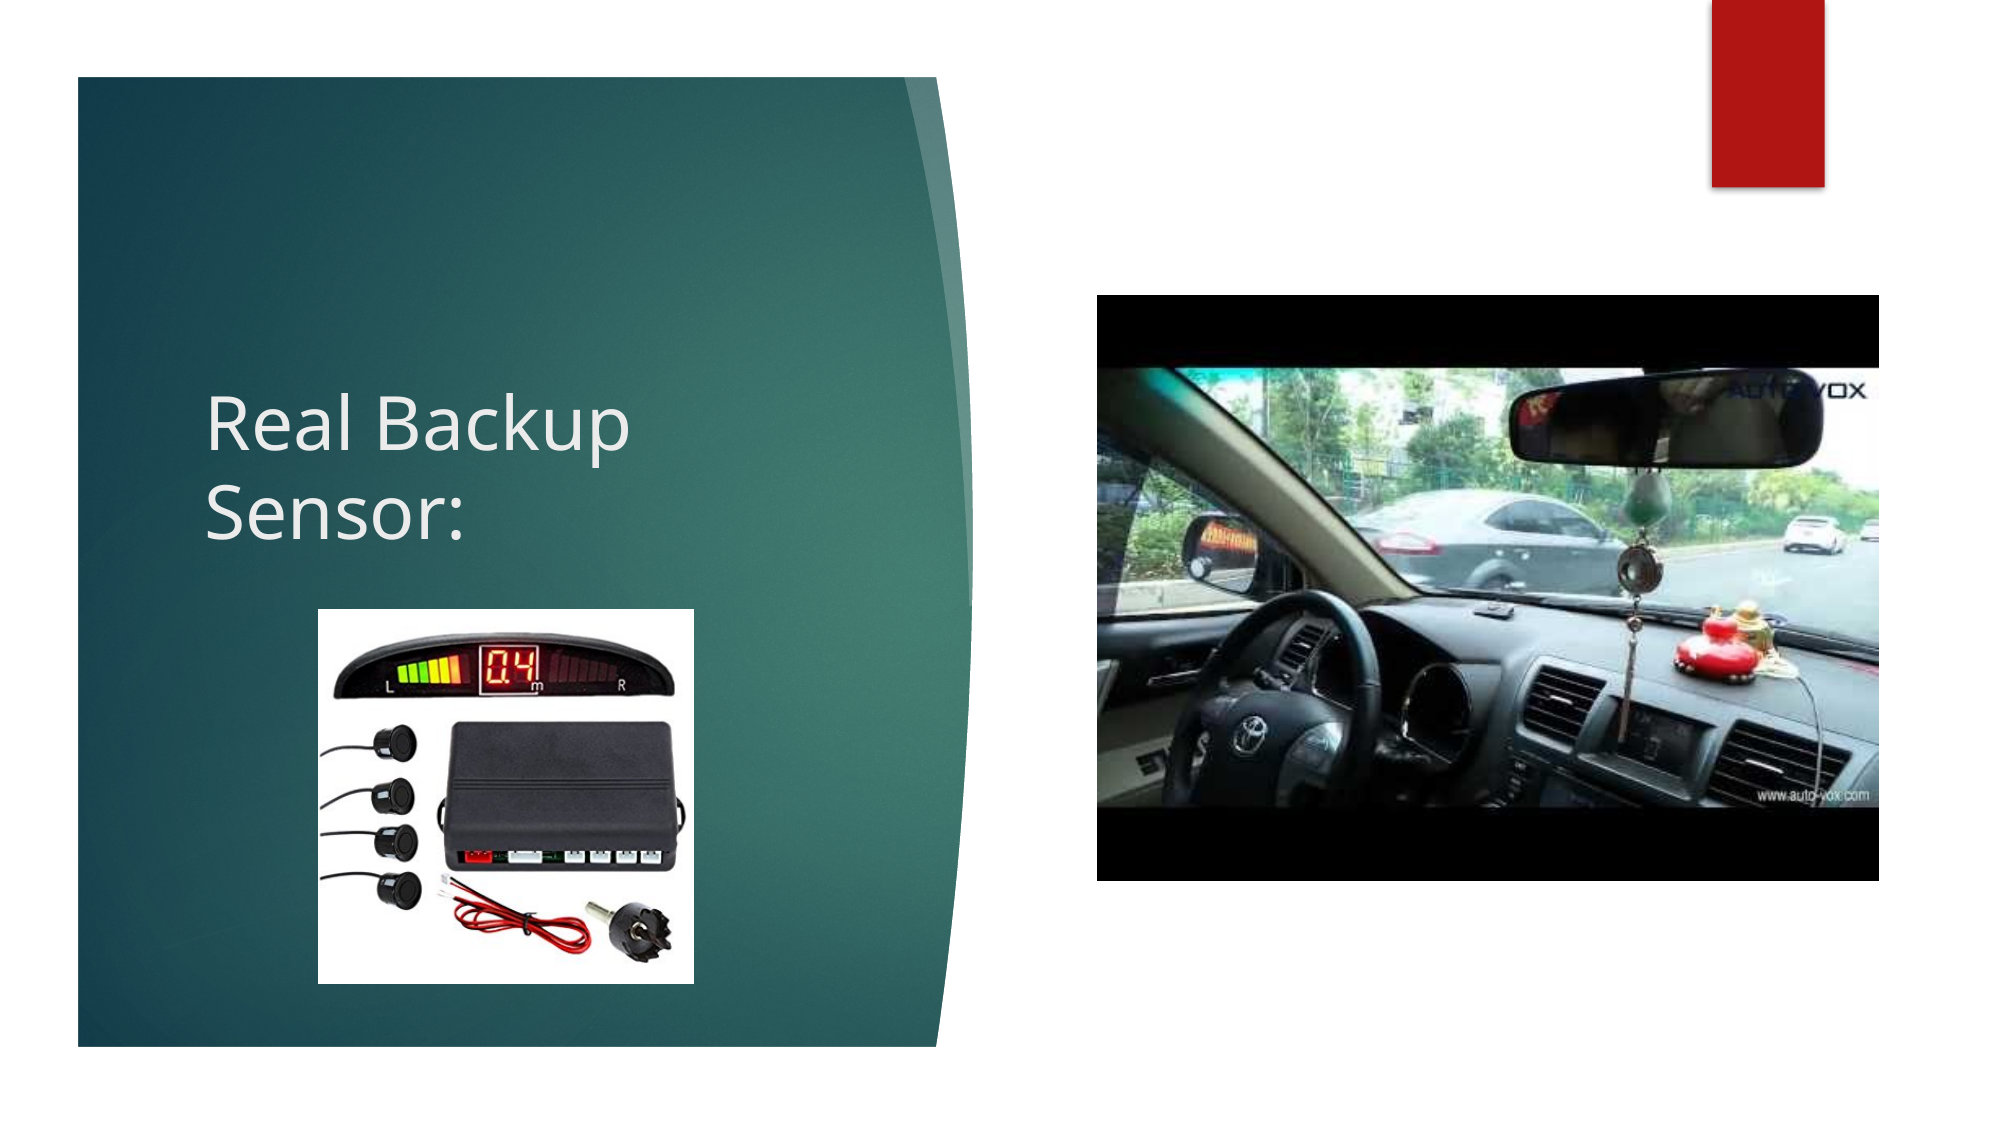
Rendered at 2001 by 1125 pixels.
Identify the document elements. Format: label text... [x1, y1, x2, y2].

title Real Backup Sensor: [189, 277, 823, 563]
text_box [1096, 294, 1880, 882]
picture [318, 609, 694, 984]
